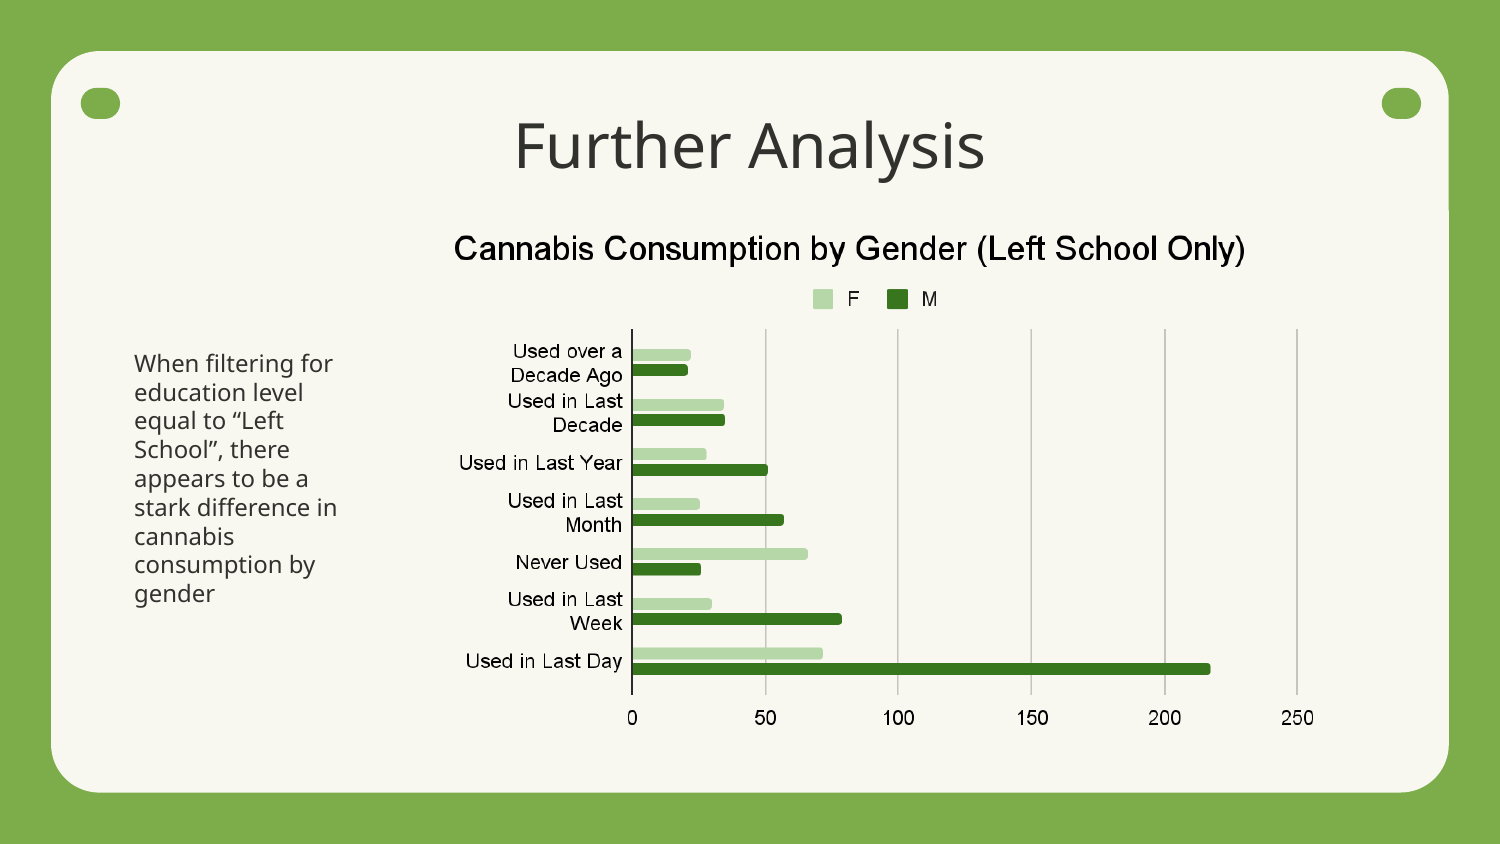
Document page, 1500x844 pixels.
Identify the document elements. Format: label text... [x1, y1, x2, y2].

picture [424, 199, 1325, 757]
title Further Analysis [119, 103, 1381, 184]
list When filtering for education level equal to “Left School”, there appears to be a stark difference in cannabis consumption by gender [119, 202, 382, 754]
